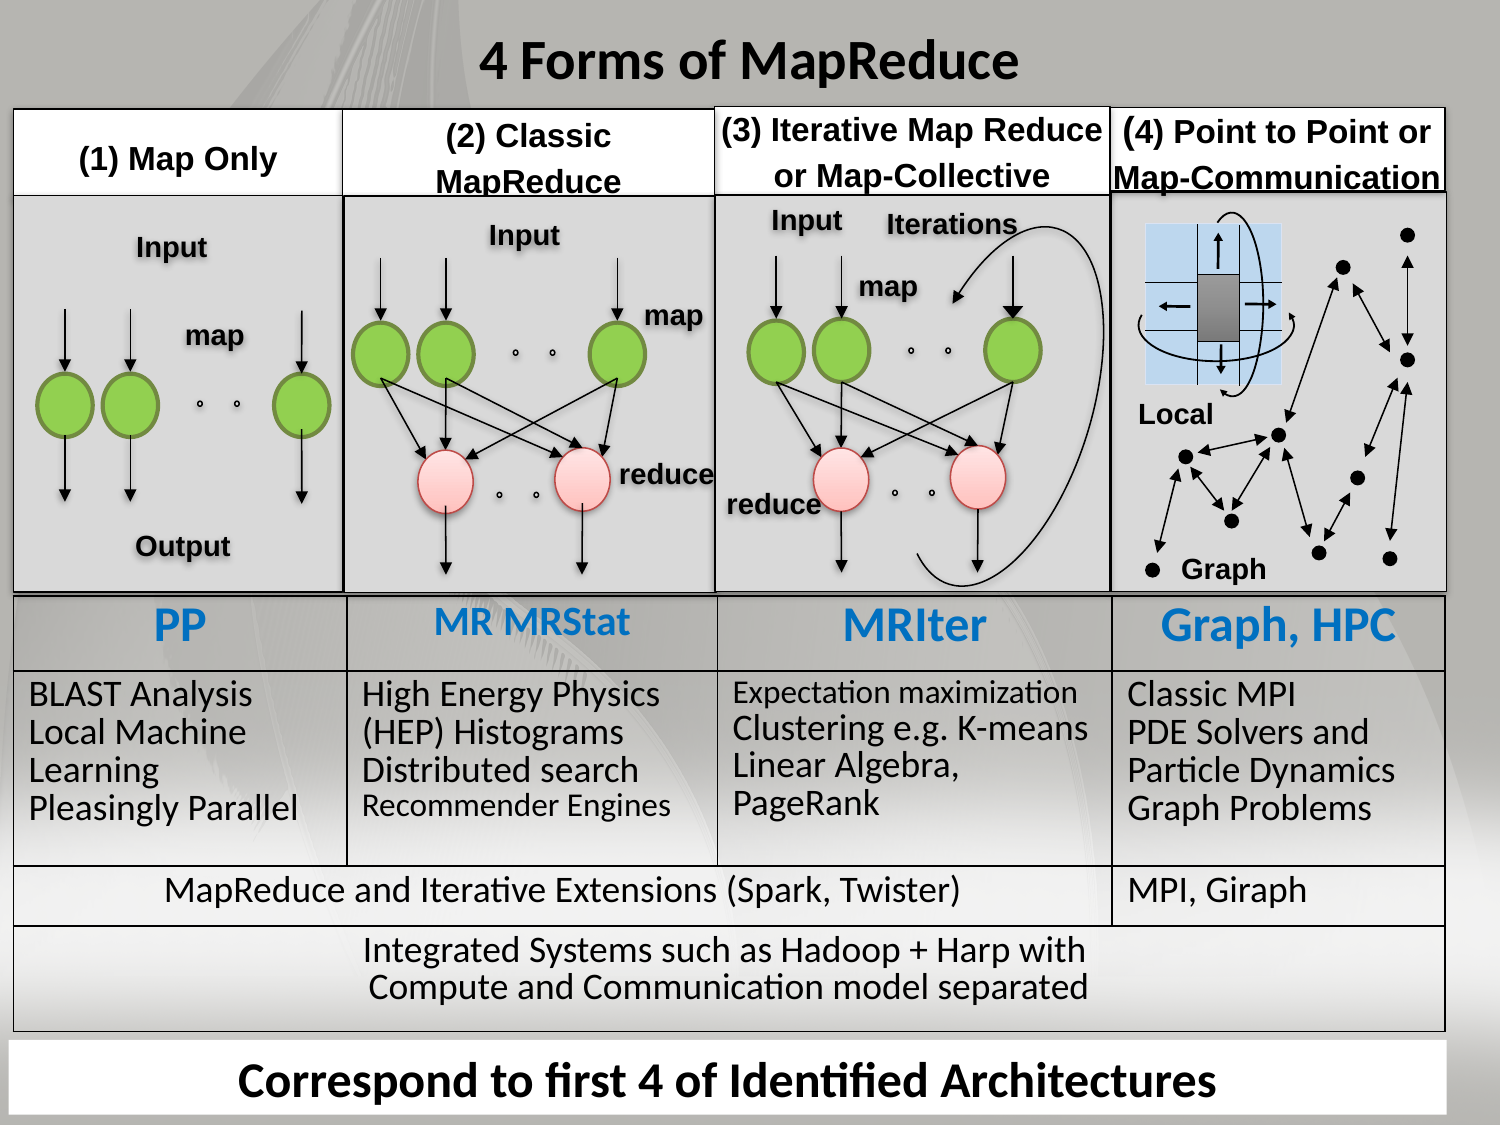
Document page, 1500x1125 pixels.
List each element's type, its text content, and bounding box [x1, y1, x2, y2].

table_cell Classic MPI PDE Solvers and Particle Dynamics Graph Problems [1113, 672, 1444, 865]
table_cell BLAST Analysis Local Machine Learning Pleasingly Parallel [14, 672, 346, 865]
table_header PP [14, 602, 346, 670]
table_cell Integrated Systems such as Hadoop + Harp with Compute and Communication model separated [14, 927, 1444, 1031]
table_cell MapReduce and Iterative Extensions (Spark, Twister) [14, 867, 1111, 925]
title 4 Forms of MapReduce [75, 14, 1425, 99]
table_cell High Energy Physics (HEP) Histograms Distributed search Recommender Engines [348, 672, 717, 865]
picture [0, 0, 1500, 1125]
table_cell Expectation maximization Clustering e.g. K-means Linear Algebra, PageRank [718, 672, 1111, 865]
text_box Correspond to first 4 of Identified Architectures [8, 1039, 1447, 1115]
table_header MRIter [718, 602, 1111, 670]
table_header Graph, HPC [1113, 602, 1444, 670]
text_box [13, 106, 1447, 595]
table_header MR MRStat [348, 602, 717, 670]
table_cell MPI, Giraph [1113, 867, 1444, 925]
